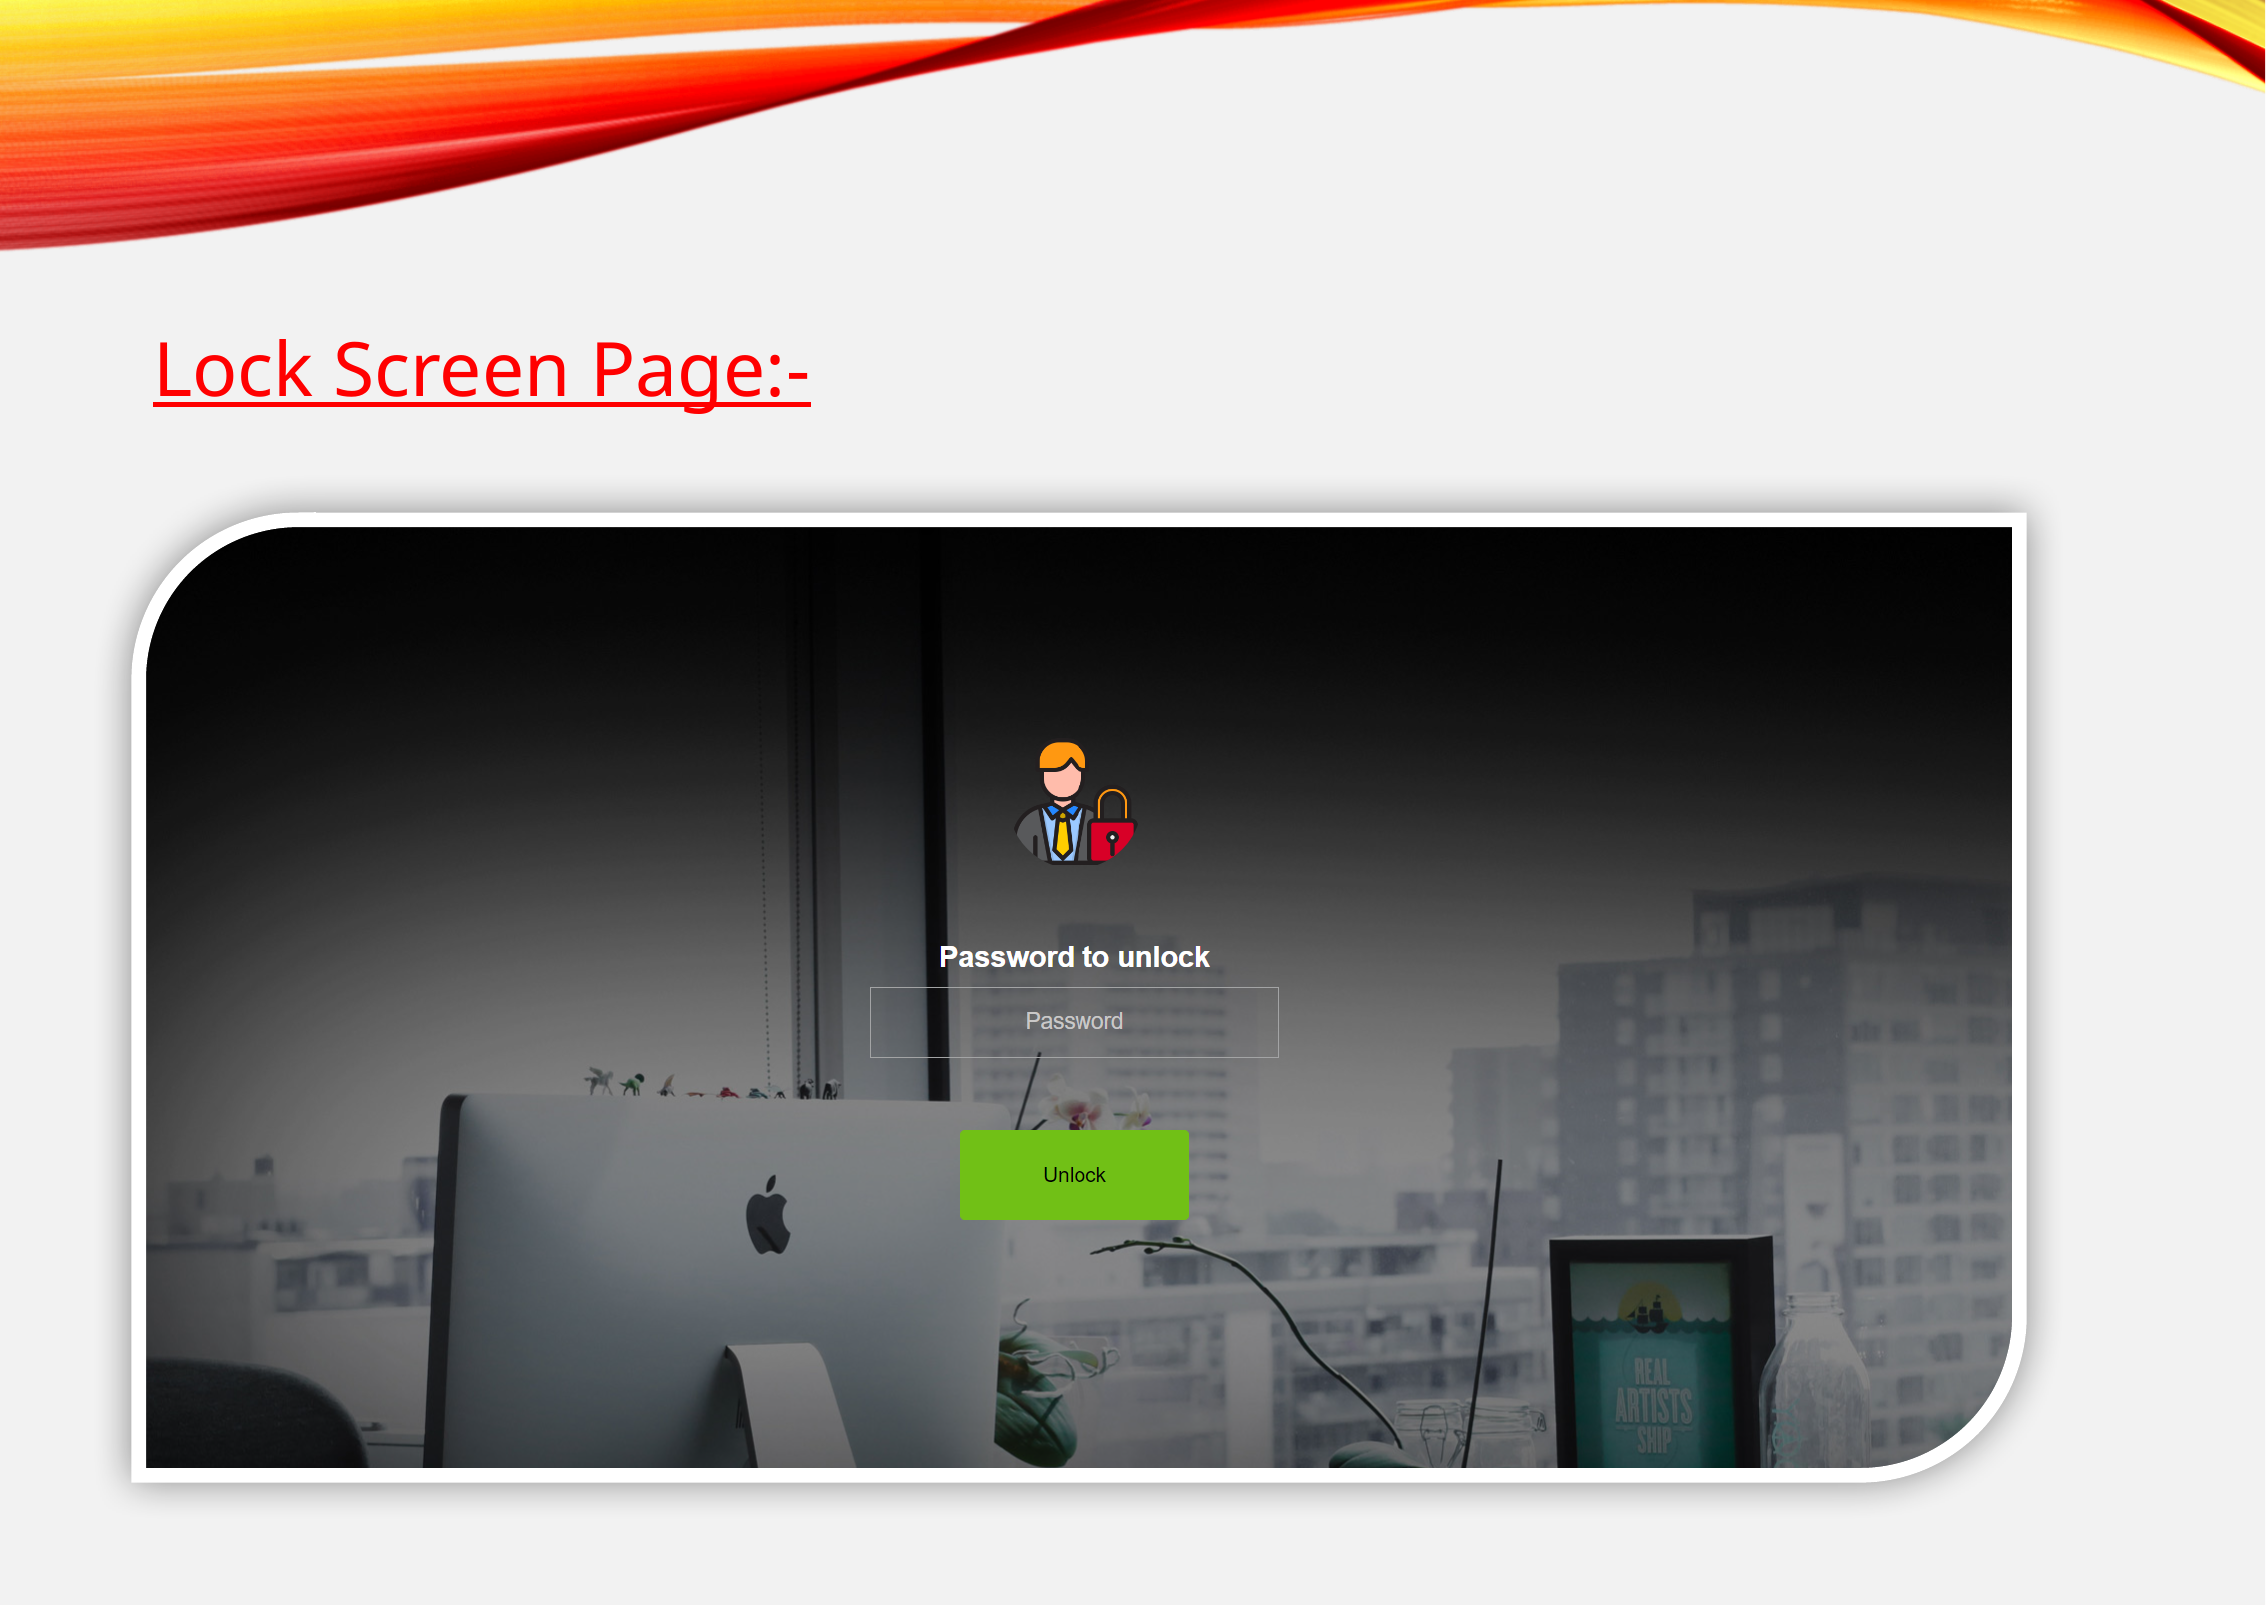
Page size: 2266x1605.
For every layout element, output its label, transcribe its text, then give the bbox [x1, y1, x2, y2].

picture [0, 0, 2266, 253]
picture [138, 519, 2020, 1476]
text_box Lock Screen Page:- [138, 313, 1271, 419]
